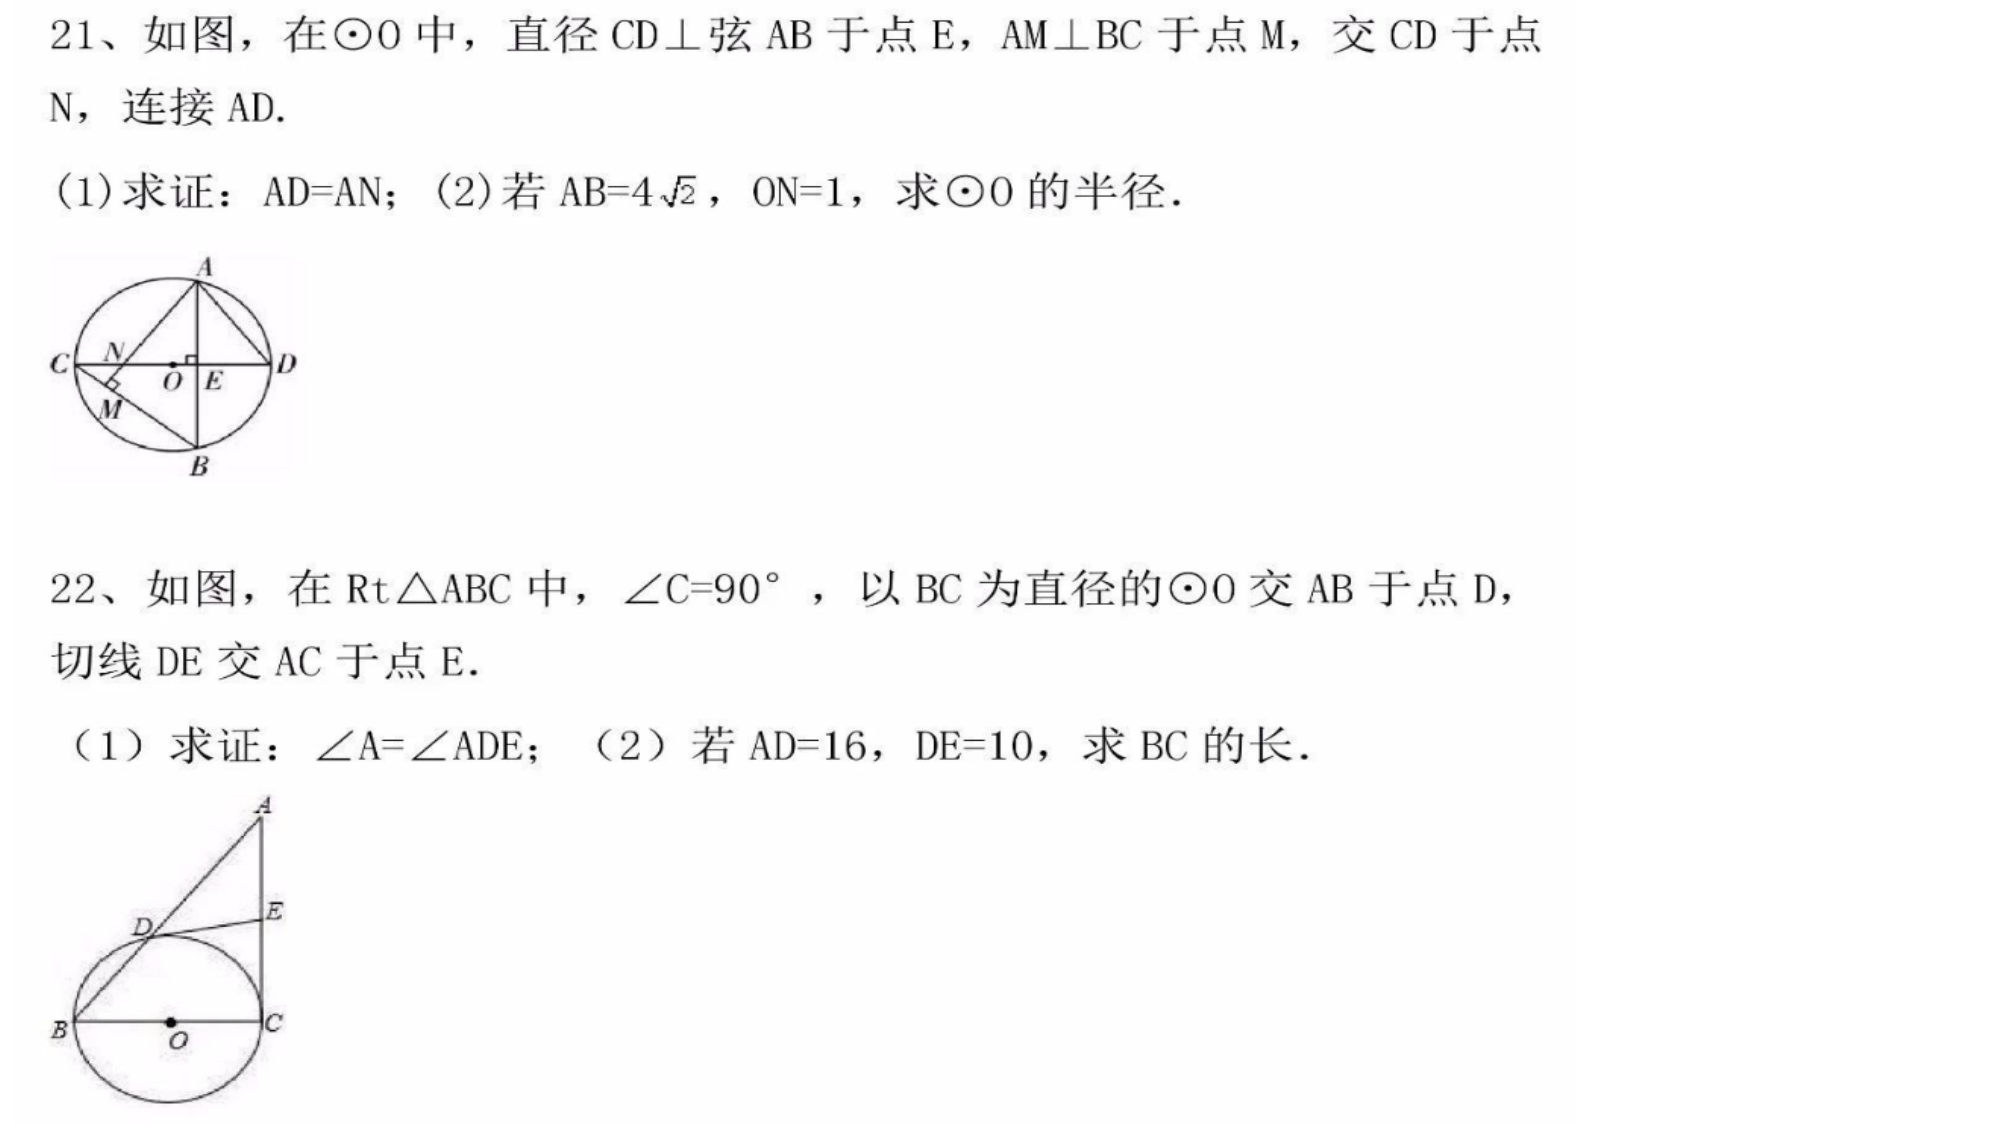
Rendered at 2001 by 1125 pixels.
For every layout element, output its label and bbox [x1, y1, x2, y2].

picture [0, 0, 1577, 1125]
